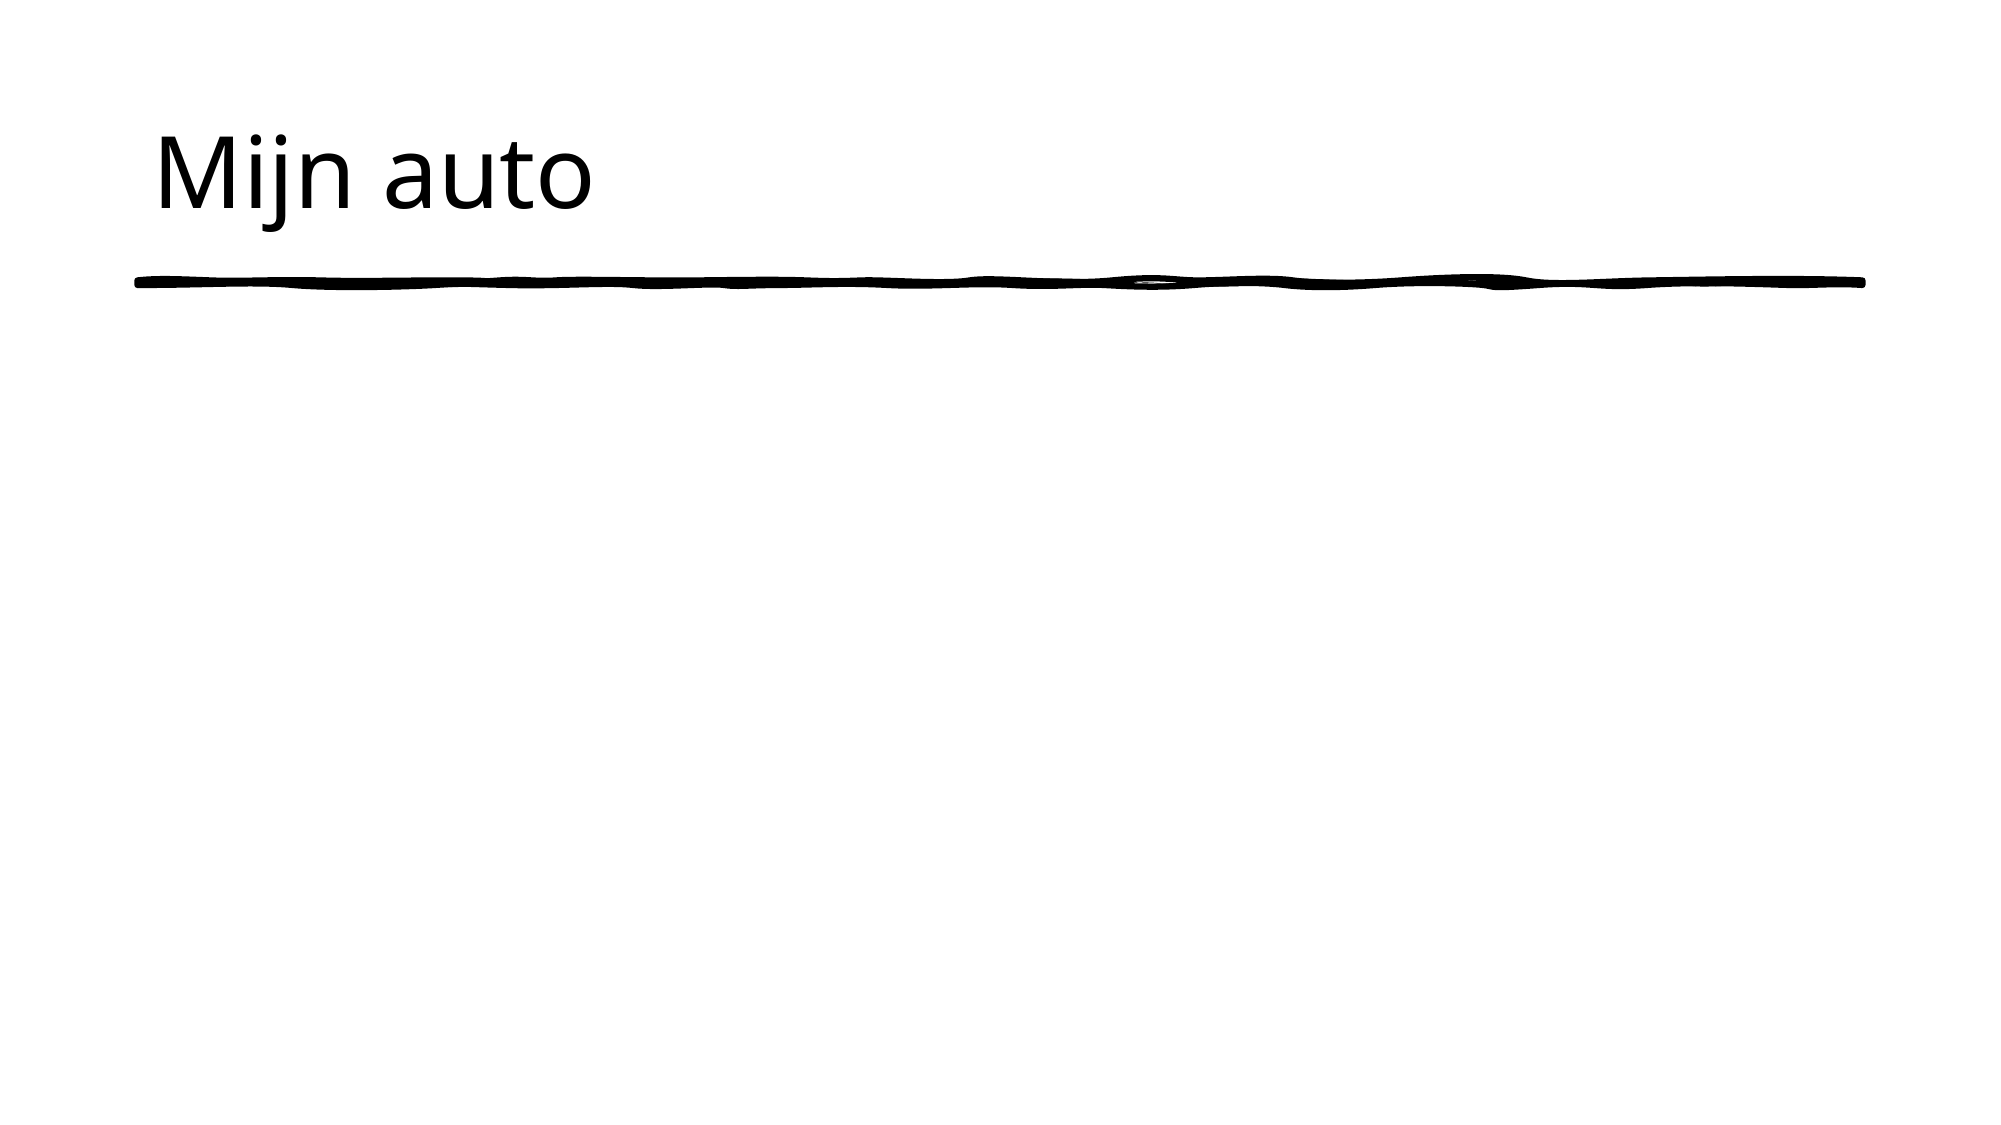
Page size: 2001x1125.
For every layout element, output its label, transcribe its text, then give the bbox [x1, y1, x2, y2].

title Mijn auto [137, 59, 1863, 278]
